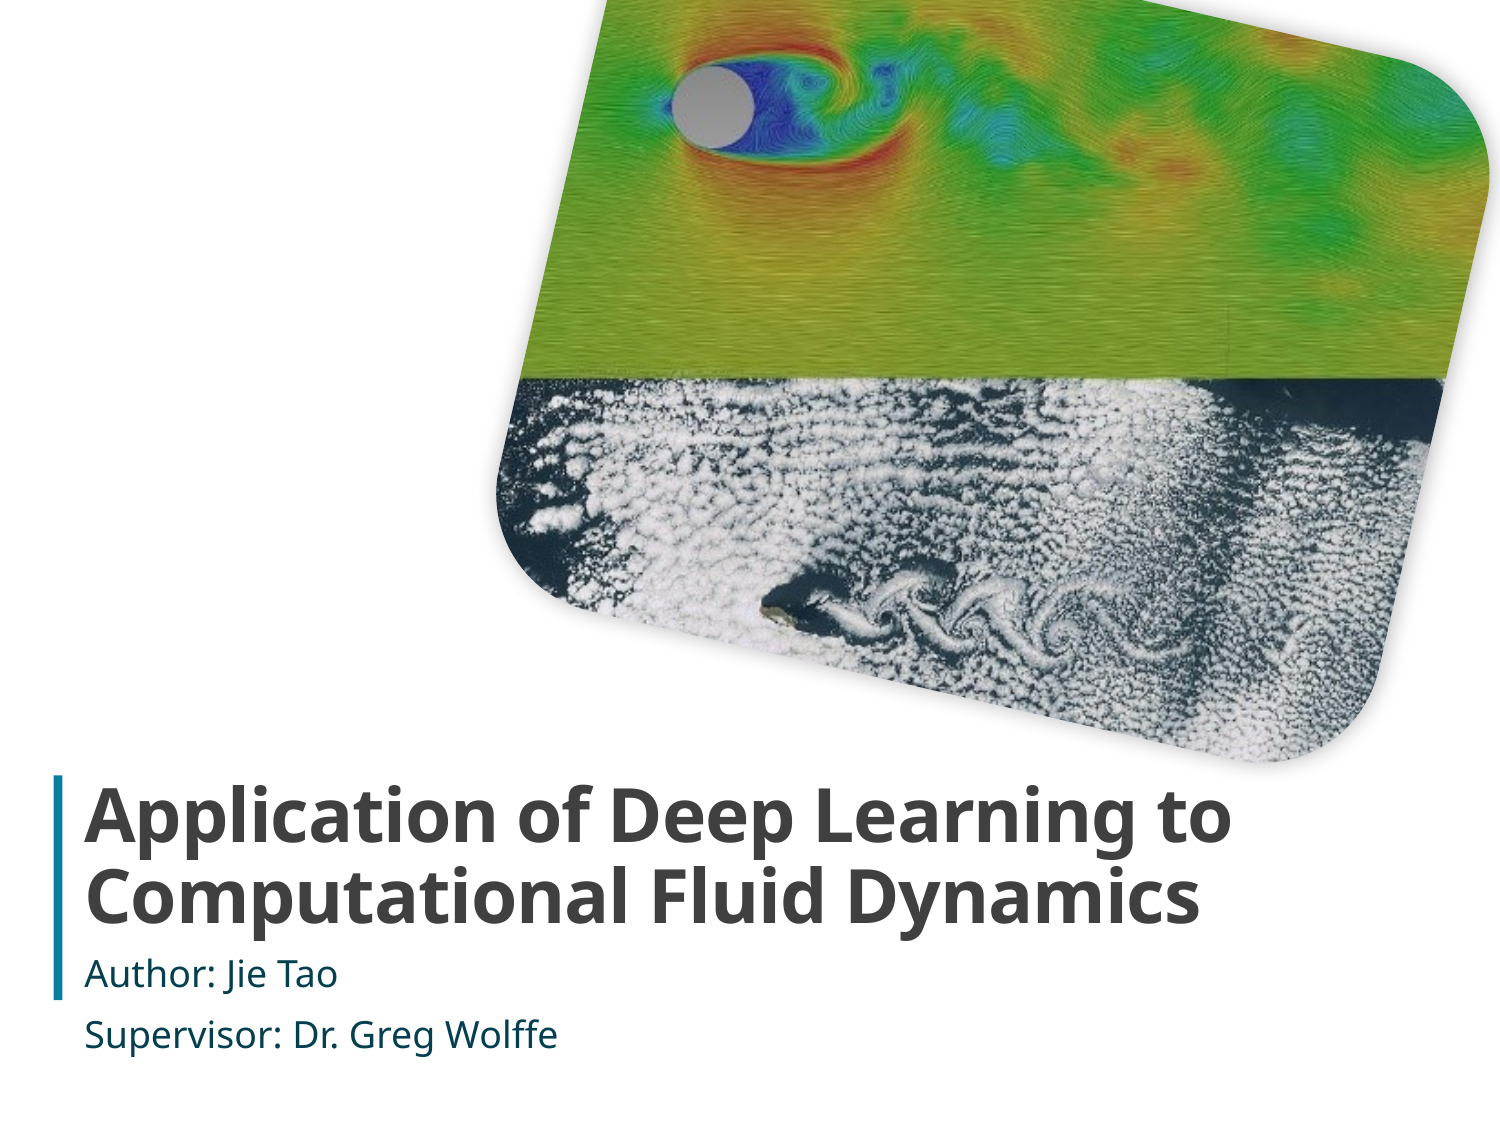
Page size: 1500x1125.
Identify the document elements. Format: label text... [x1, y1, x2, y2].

picture [496, 0, 1490, 763]
subtitle Author: Jie Tao Supervisor: Dr. Greg Wolffe [69, 947, 1364, 1125]
title Application of Deep Learning to Computational Fluid Dynamics [69, 768, 1500, 948]
